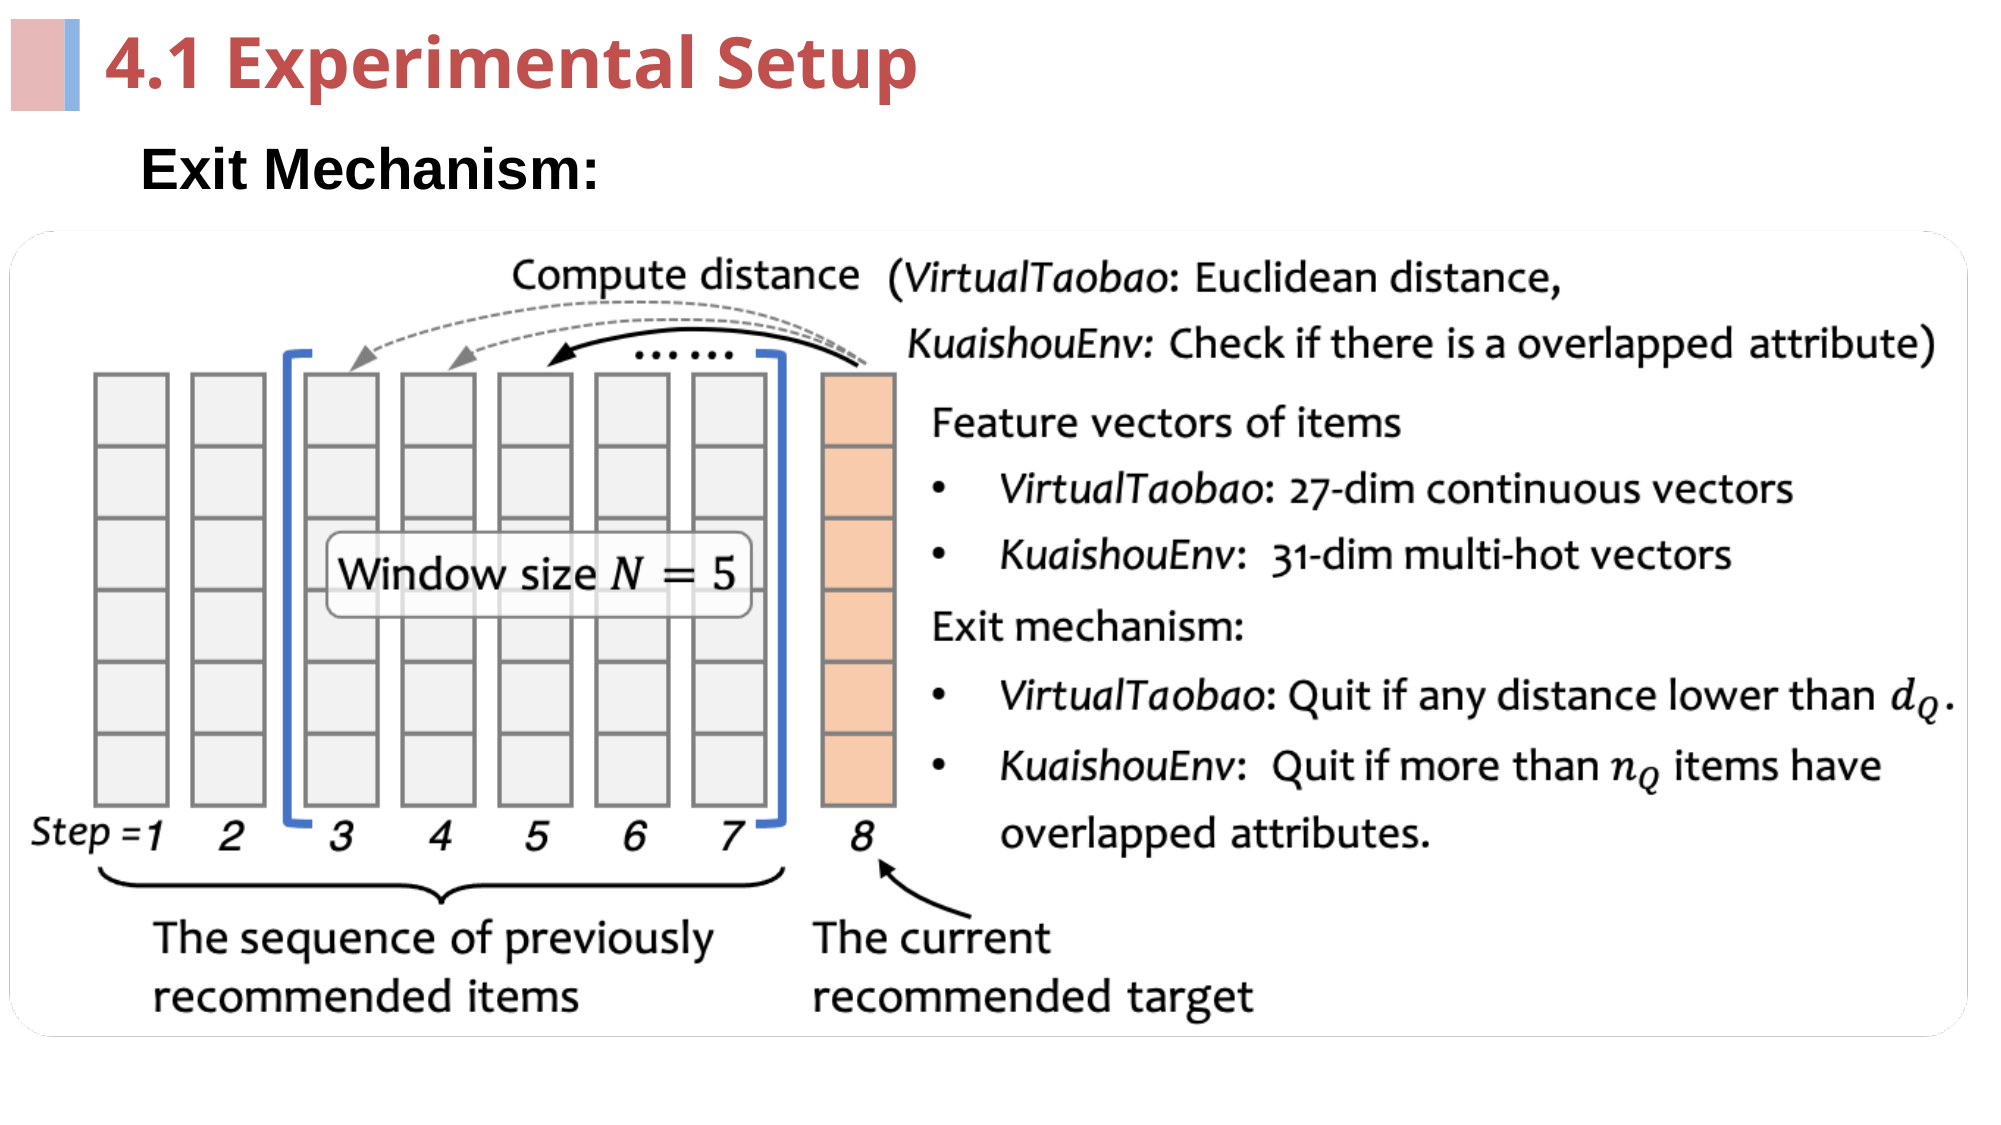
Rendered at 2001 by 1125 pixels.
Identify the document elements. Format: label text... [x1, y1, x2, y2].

text_box 4.1 Experimental Setup [90, 0, 2000, 115]
text_box Exit Mechanism: [125, 109, 1733, 209]
picture [4, 229, 1987, 1056]
